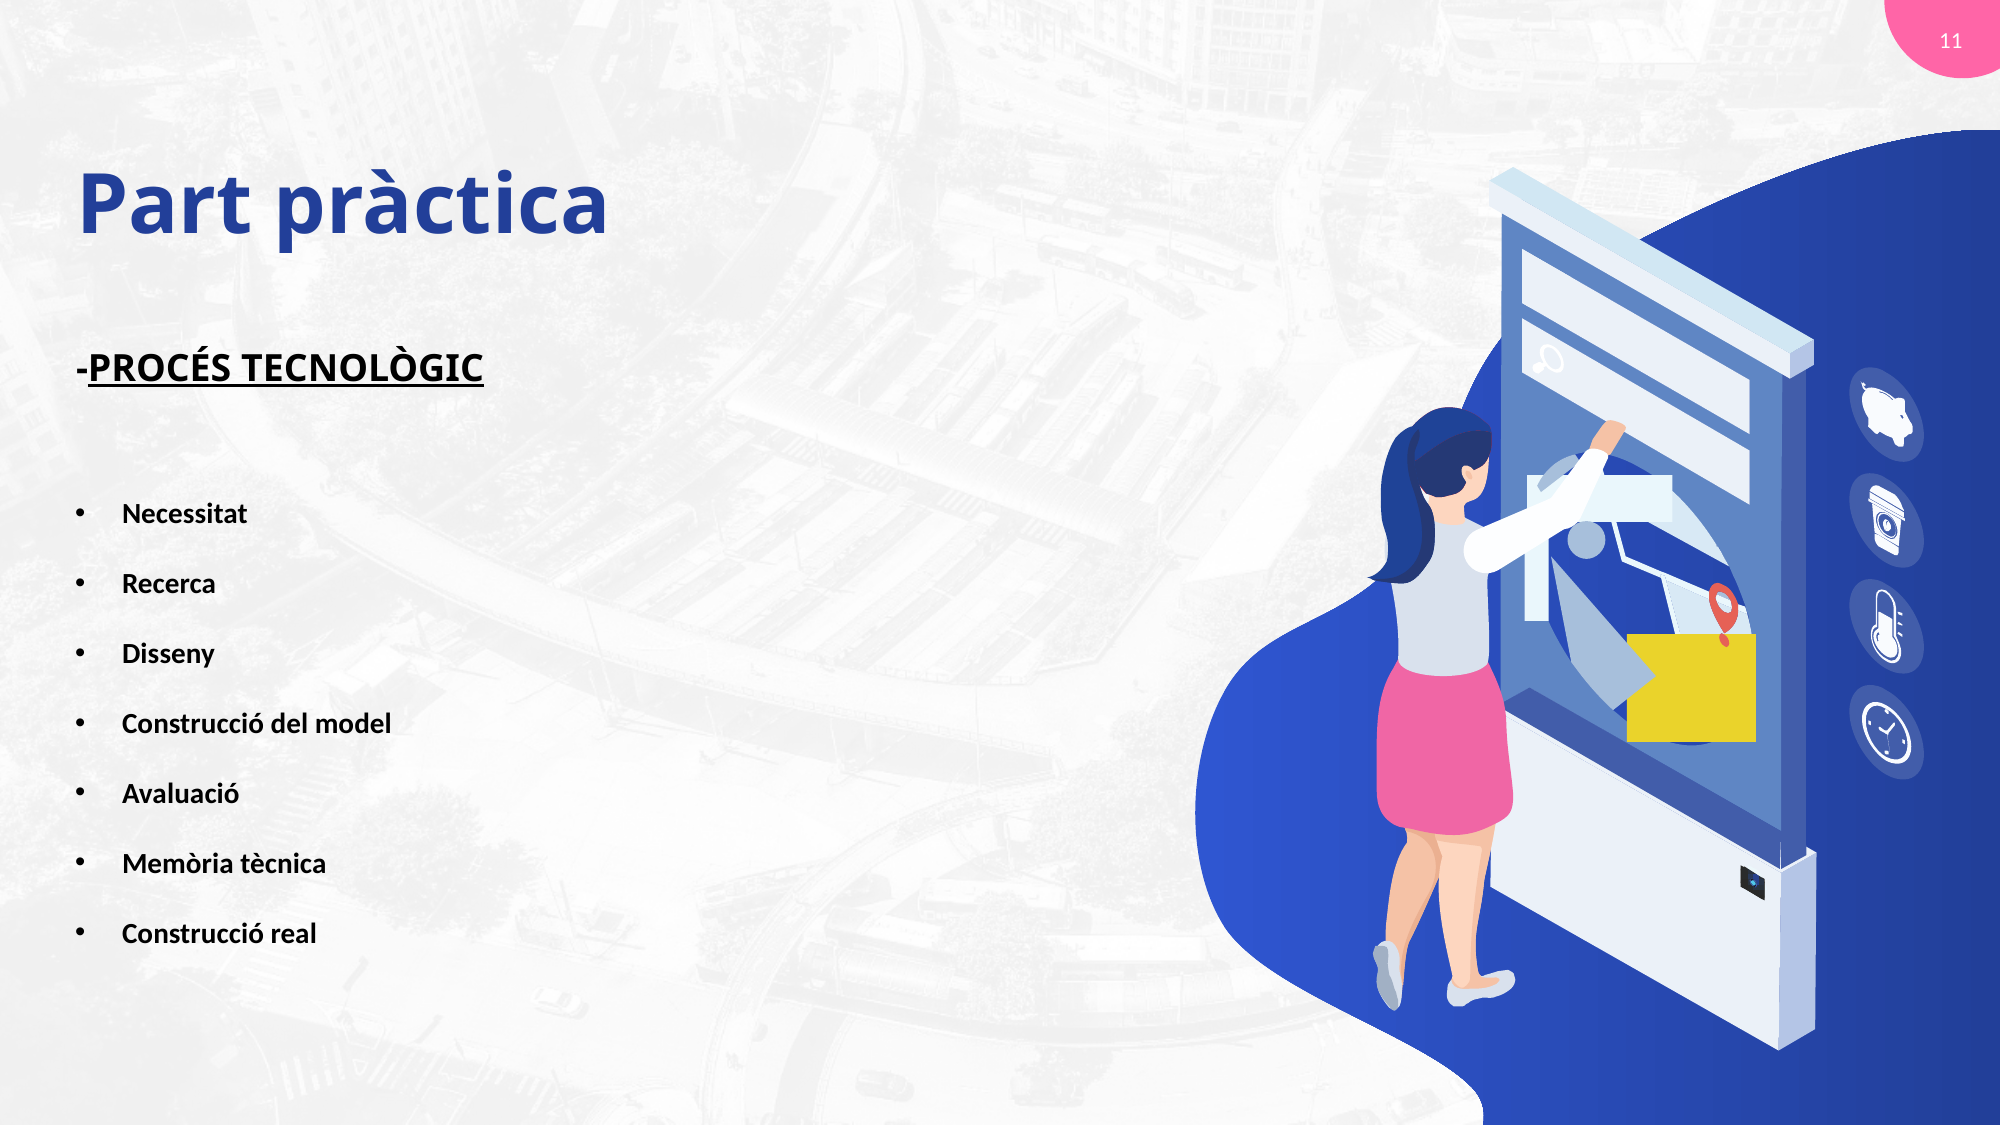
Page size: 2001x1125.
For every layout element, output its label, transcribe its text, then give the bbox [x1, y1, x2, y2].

text_box [1418, 128, 2000, 1125]
slide_number 11 [1921, 9, 1980, 70]
text_box [1245, 587, 1366, 1024]
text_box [75, 160, 1308, 952]
picture [1366, 165, 1924, 1051]
